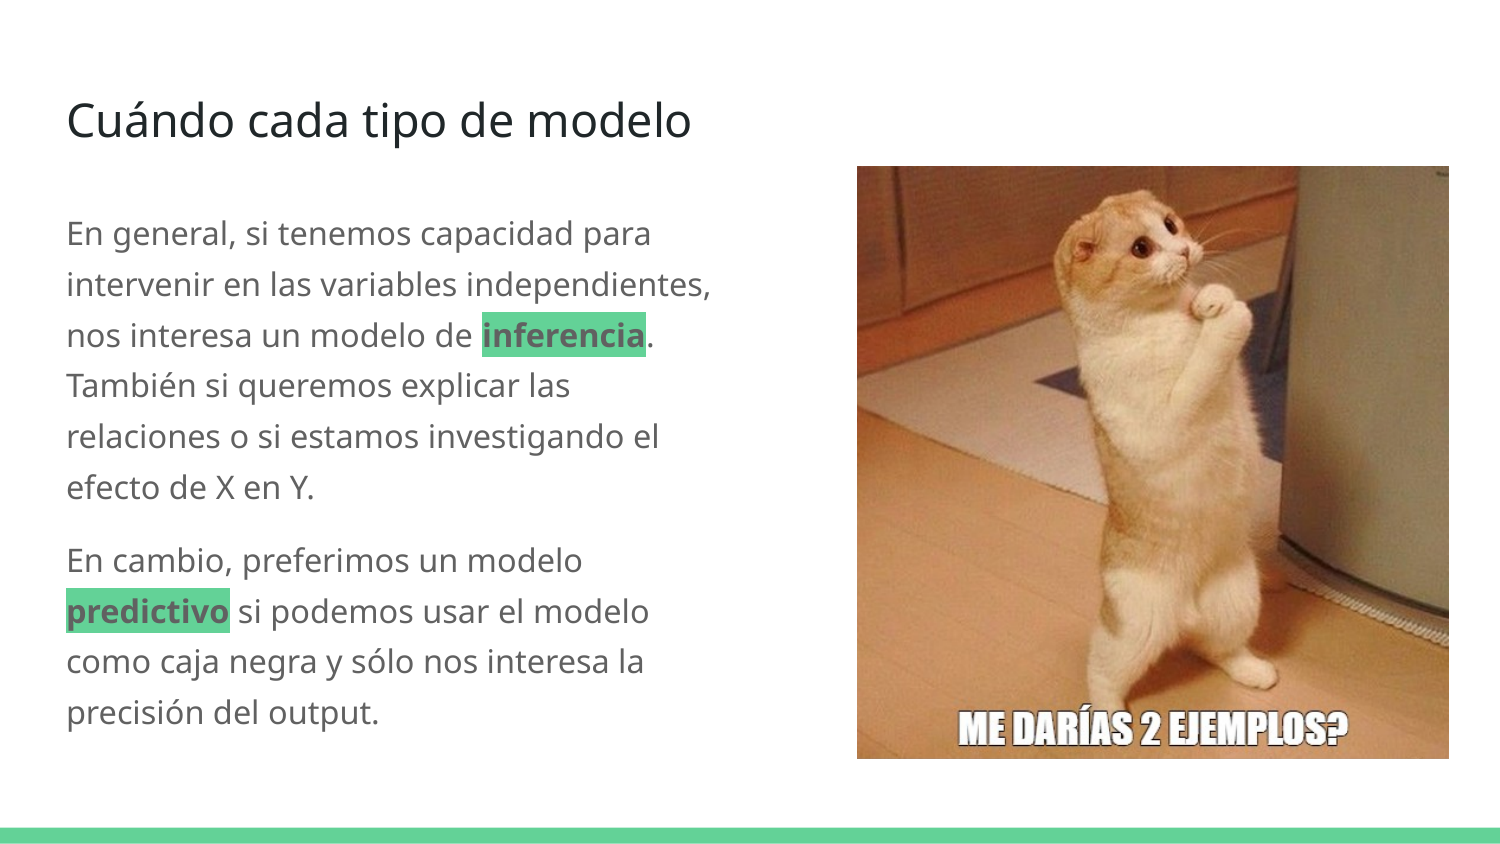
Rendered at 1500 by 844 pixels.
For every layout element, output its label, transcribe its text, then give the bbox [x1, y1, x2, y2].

list En general, si tenemos capacidad para intervenir en las variables independientes, nos interesa un modelo de inferencia. También si queremos explicar las relaciones o si estamos investigando el efecto de X en Y. En cambio, preferimos un modelo predictivo si podemos usar el modelo como caja negra y sólo nos interesa la precisión del output. [51, 189, 750, 750]
title Cuándo cada tipo de modelo [51, 72, 1449, 167]
picture [856, 166, 1450, 759]
